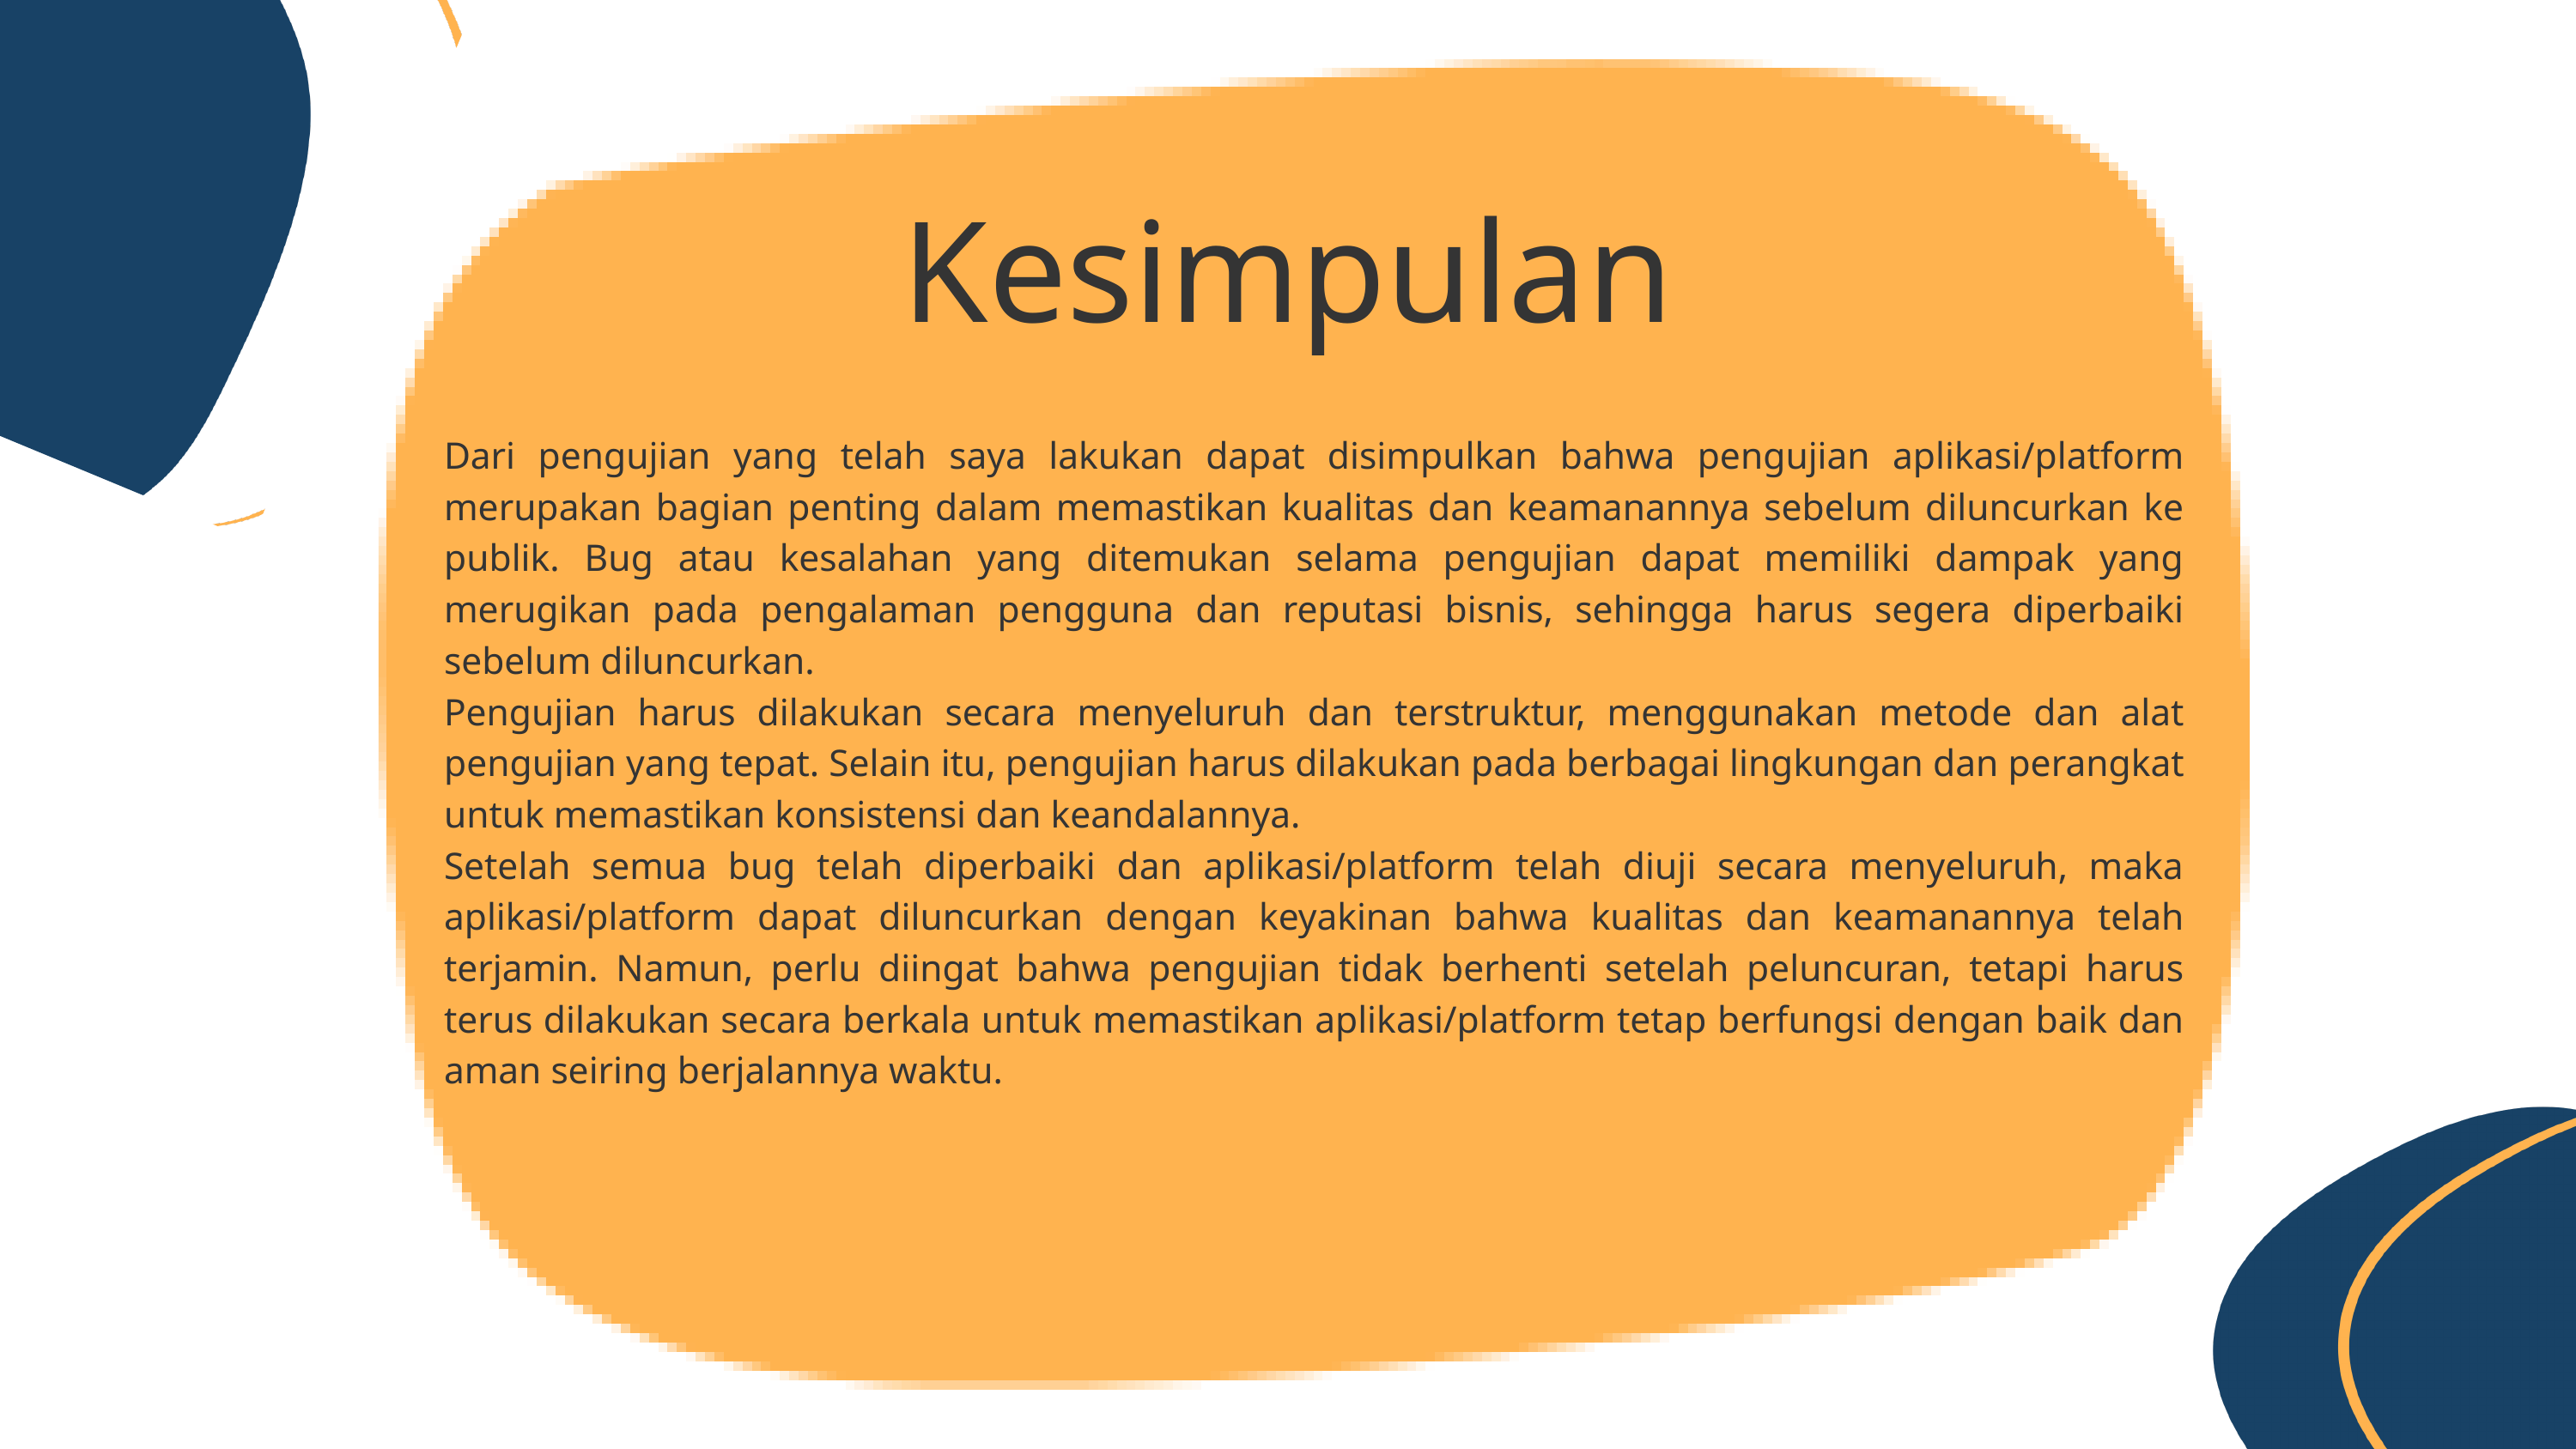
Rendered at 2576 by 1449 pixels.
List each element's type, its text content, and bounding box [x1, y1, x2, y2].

text_box Kesimpulan [609, 183, 1967, 351]
text_box Dari pengujian yang telah saya lakukan dapat disimpulkan bahwa pengujian aplikasi/platform merupakan bagian penting dalam memastikan kualitas dan keamanannya sebelum diluncurkan ke publik. Bug atau kesalahan yang ditemukan selama pengujian dapat memiliki dampak yang merugikan pada pengalaman pengguna dan reputasi bisnis, sehingga harus segera diperbaiki sebelum diluncurkan. Pengujian harus dilakukan secara menyeluruh dan terstruktur, menggunakan metode dan alat pengujian yang tepat. Selain itu, pengujian harus dilakukan pada berbagai lingkungan dan perangkat untuk memastikan konsistensi dan keandalannya. Setelah semua bug telah diperbaiki dan aplikasi/platform telah diuji secara menyeluruh, maka aplikasi/platform dapat diluncurkan dengan keyakinan bahwa kualitas dan keamanannya telah terjamin. Namun, perlu diingat bahwa pengujian tidak berhenti setelah peluncuran, tetapi harus terus dilakukan secara berkala untuk memastikan aplikasi/platform tetap berfungsi dengan baik dan aman seiring berjalannya waktu. [444, 425, 2184, 1149]
text_box [0, 0, 475, 541]
text_box [378, 59, 2250, 1390]
text_box [2203, 1099, 2576, 1449]
